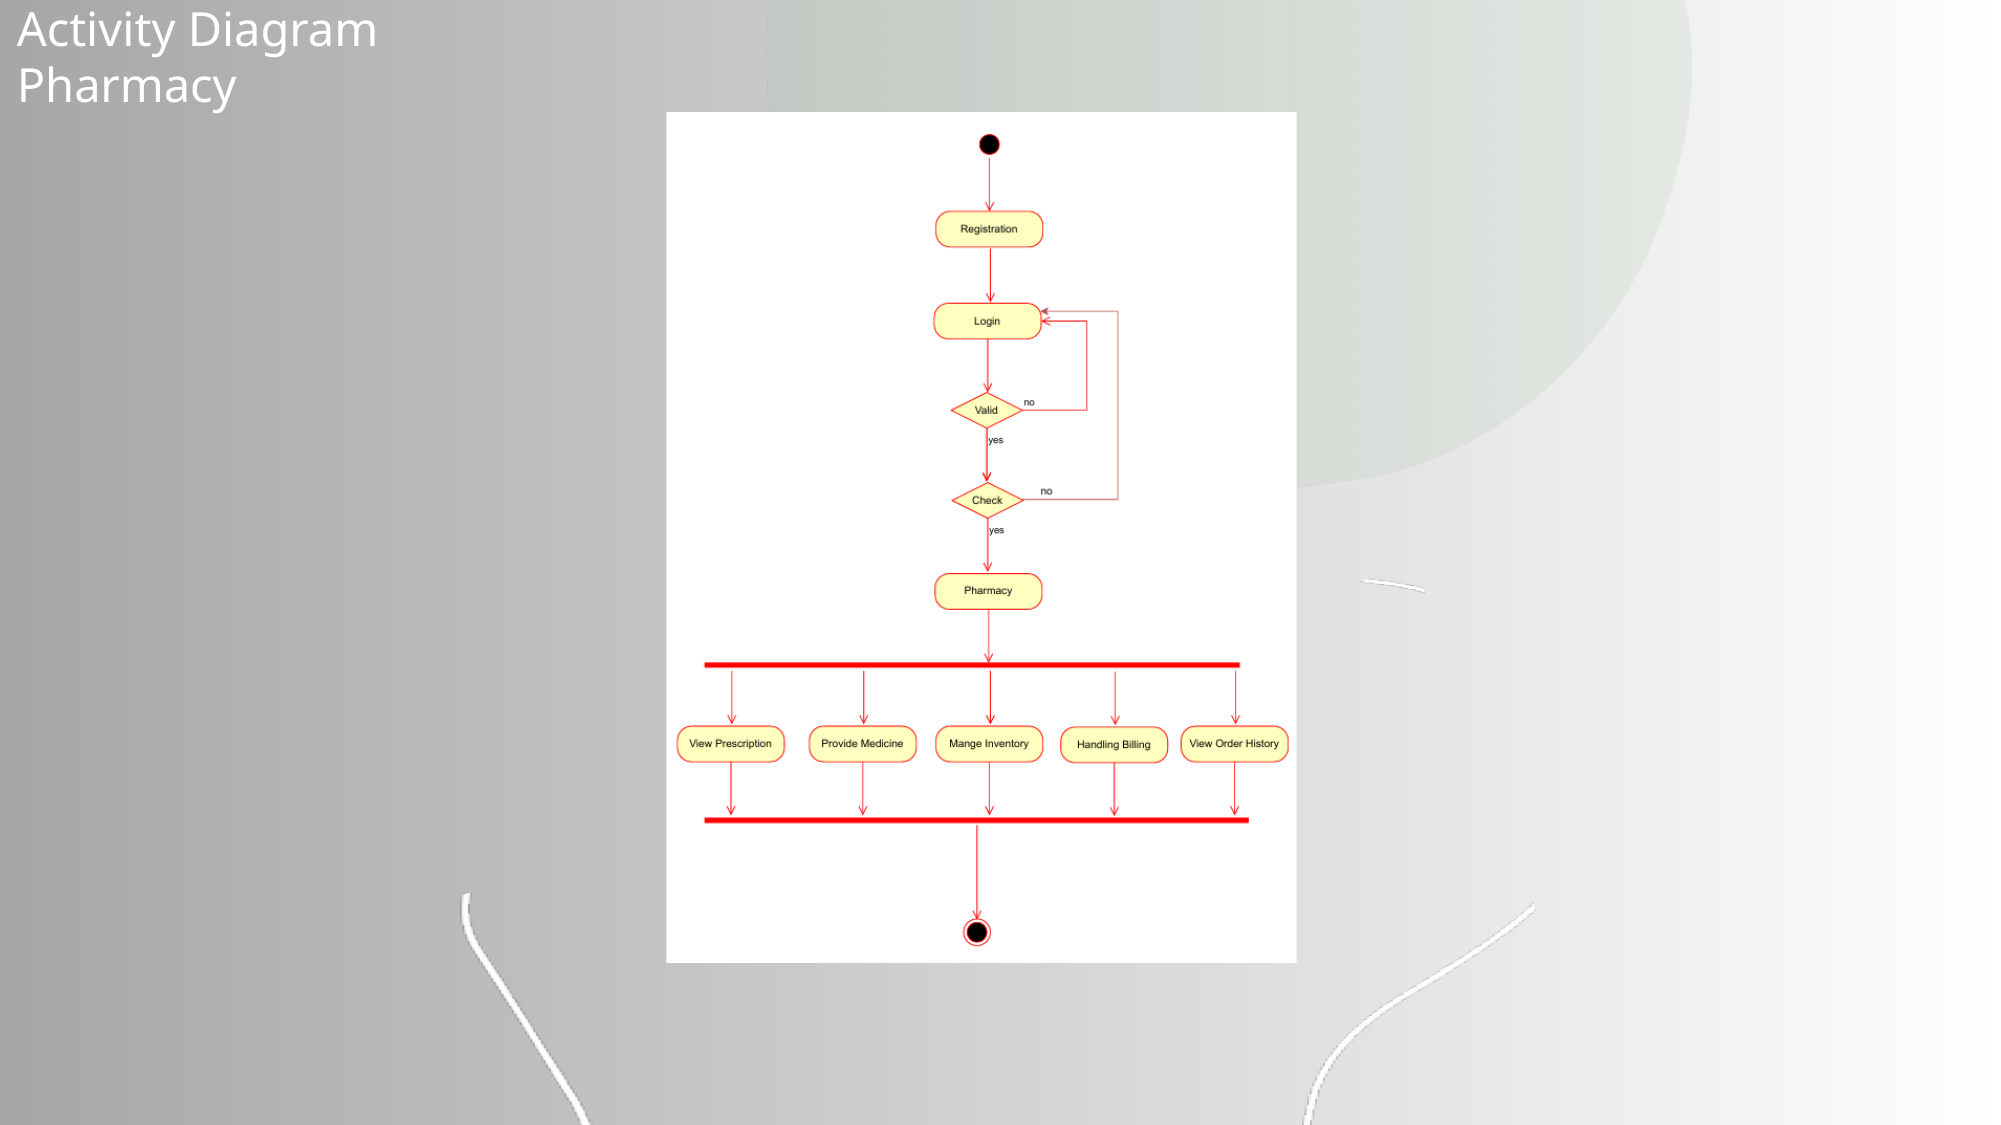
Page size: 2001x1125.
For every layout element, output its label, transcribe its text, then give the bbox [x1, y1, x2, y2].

text_box [666, 112, 1297, 963]
text_box [740, 0, 1710, 535]
text_box Activity Diagram Pharmacy [16, 0, 438, 112]
text_box [446, 562, 1612, 1125]
